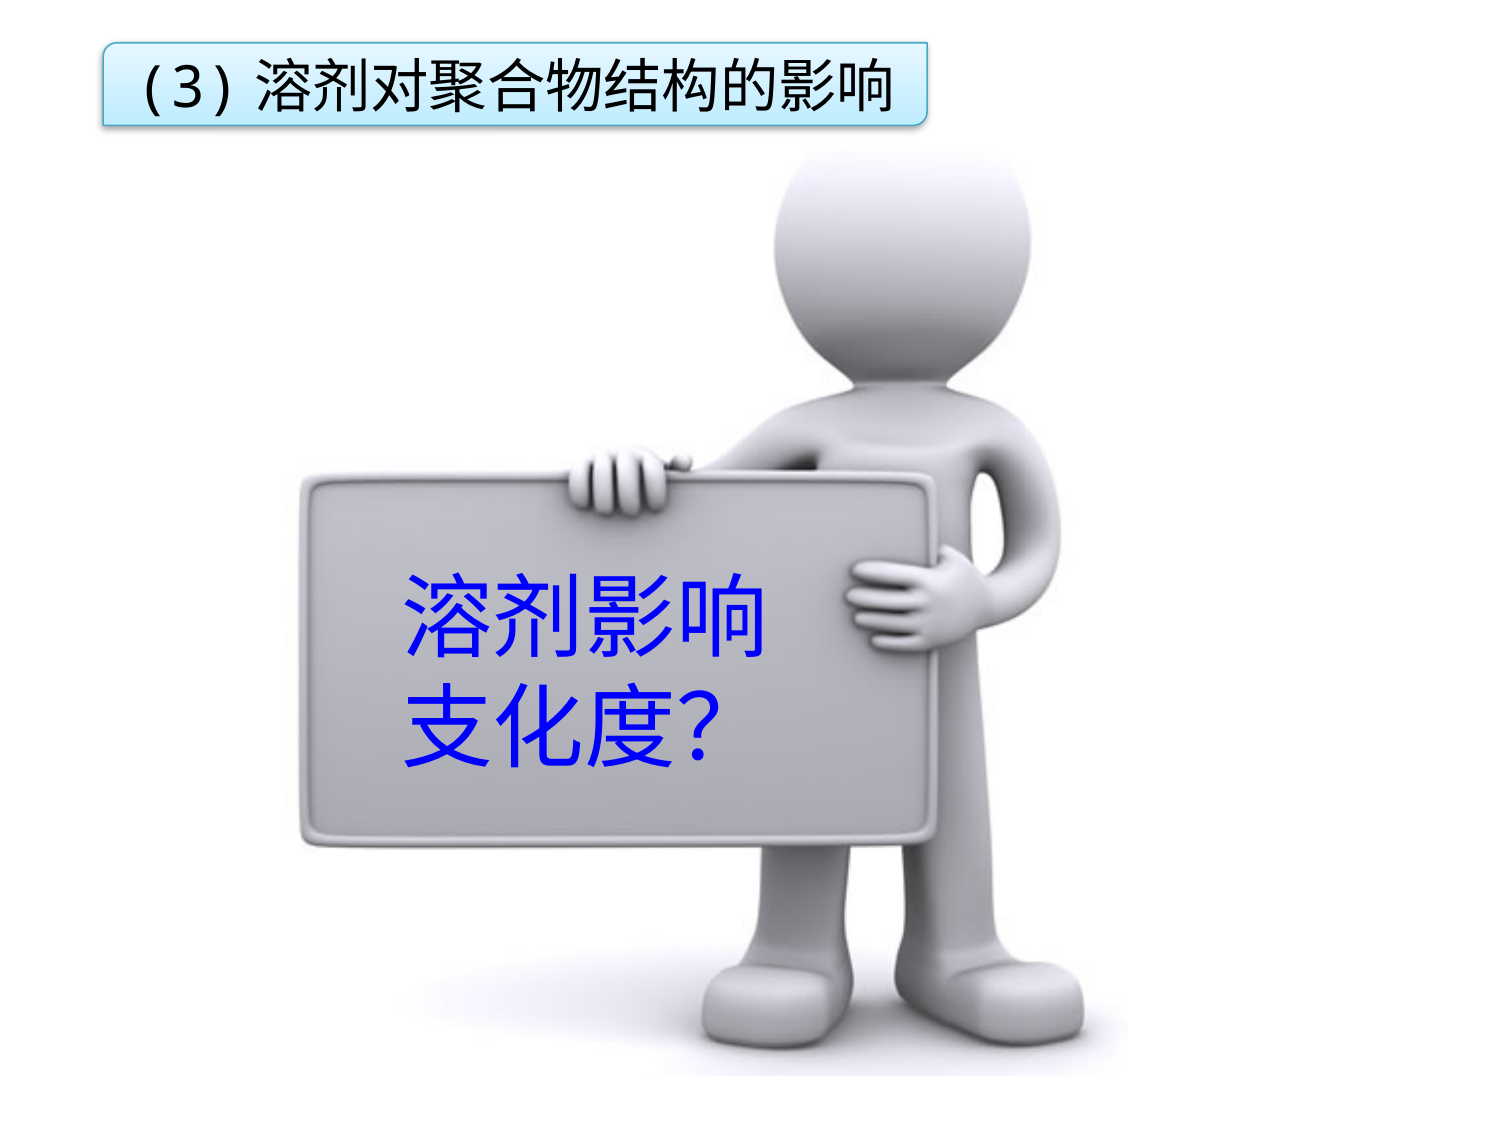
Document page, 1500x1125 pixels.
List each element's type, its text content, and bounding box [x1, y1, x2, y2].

picture [277, 125, 1129, 1076]
text_box (3)溶剂对聚合物结构的影响 [102, 41, 928, 127]
